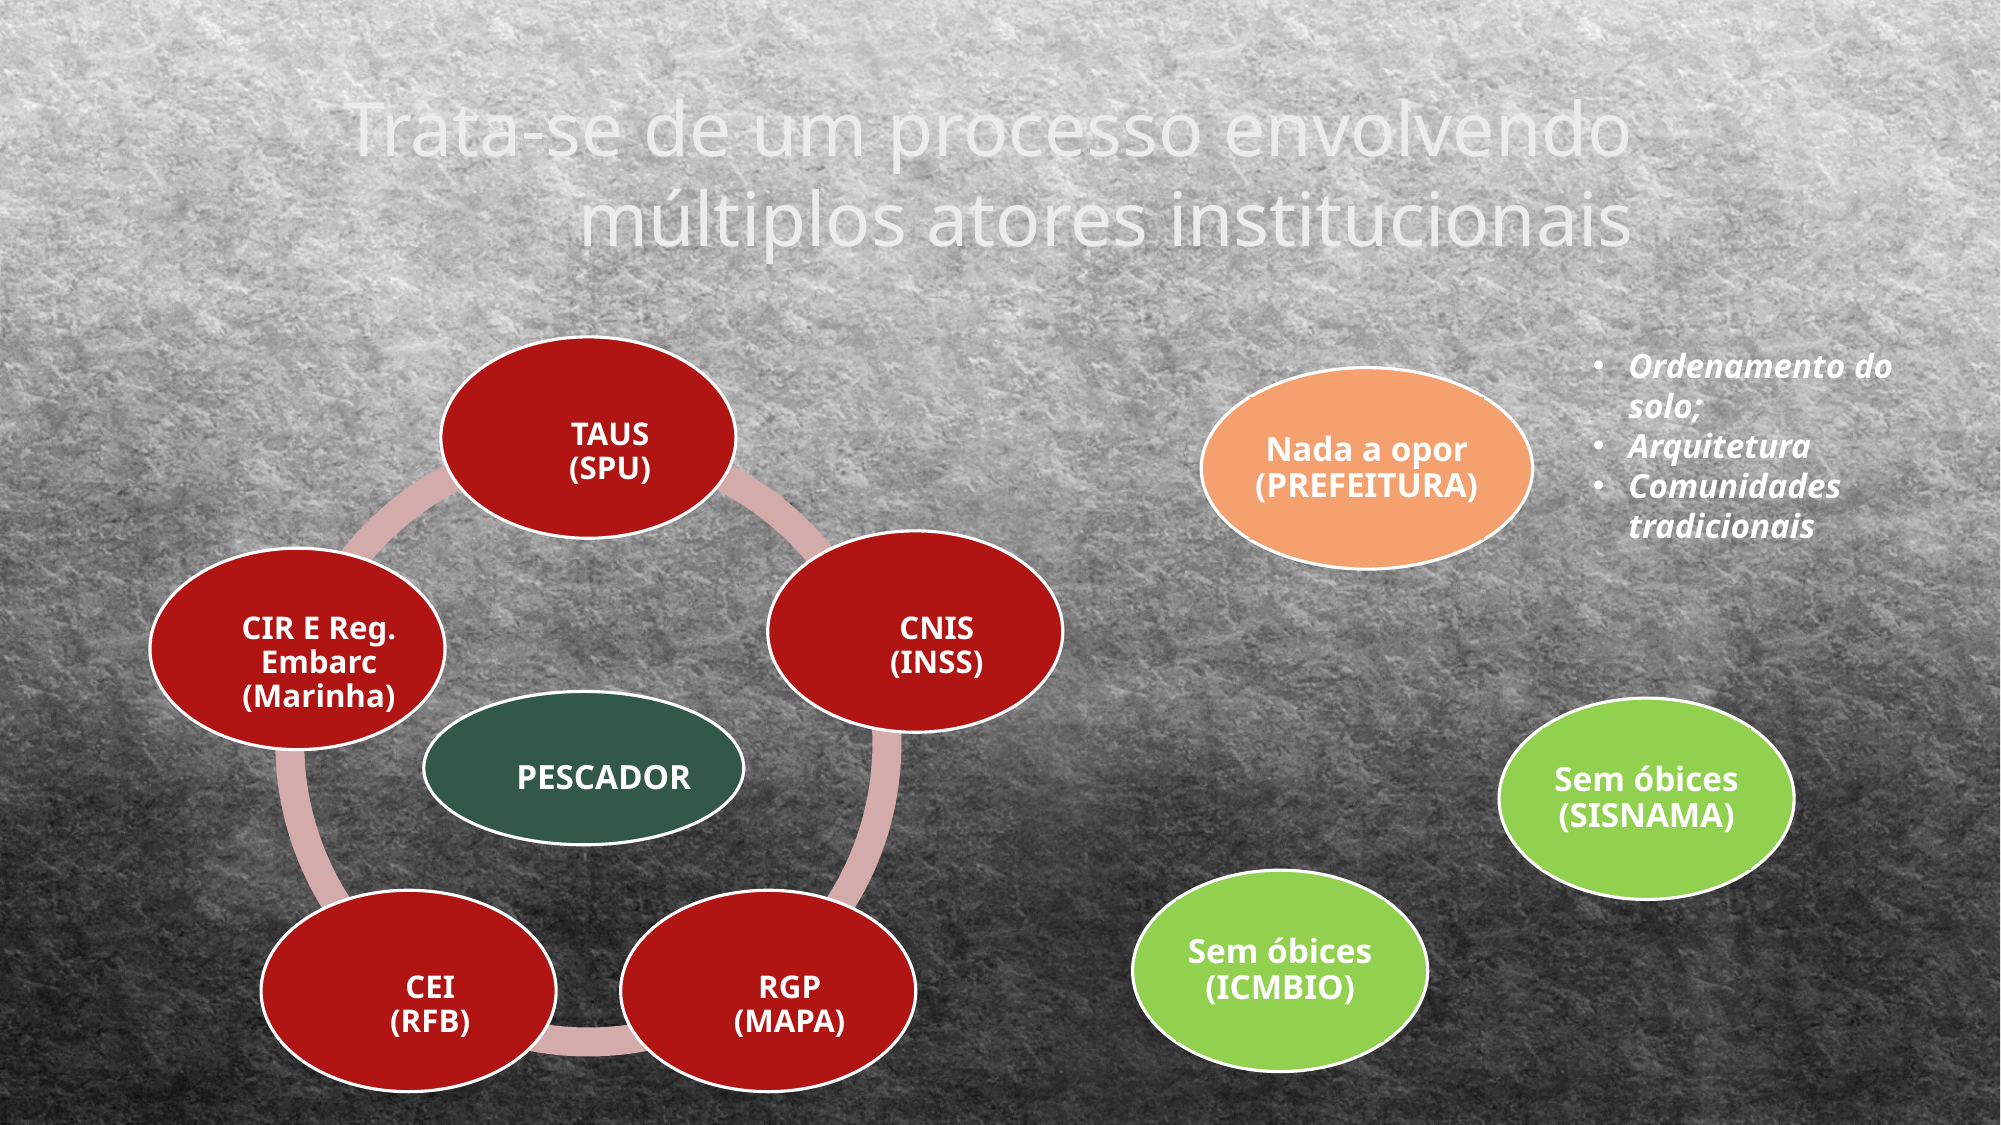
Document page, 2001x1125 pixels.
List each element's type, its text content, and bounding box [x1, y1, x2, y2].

text_box Sem óbices (SISNAMA) [1542, 727, 1751, 870]
text_box TAUS (SPU) [440, 336, 736, 539]
text_box Sem óbices (ICMBIO) [1175, 899, 1385, 1043]
text_box [716, 464, 833, 563]
text_box RGP (MAPA) [620, 890, 916, 1092]
text_box [1177, 1043, 1384, 1072]
text_box PESCADOR [423, 691, 744, 845]
text_box [1499, 698, 1795, 900]
text_box [826, 728, 902, 908]
text_box [1132, 900, 1175, 1042]
text_box [1176, 870, 1384, 899]
text_box CEI (RFB) [261, 890, 557, 1092]
text_box [1250, 367, 1533, 570]
text_box CIR E Reg. Embarc (Marinha) [149, 548, 446, 750]
text_box Ordenamento do solo; Arquitetura Comunidades tradicionais [1578, 338, 1910, 485]
text_box CNIS (INSS) [767, 530, 1063, 733]
text_box Trata-se de um processo envolvendo múltiplos atores institucionais [106, 74, 1649, 304]
text_box [340, 464, 461, 561]
text_box [1201, 397, 1249, 540]
picture [0, 0, 2001, 1125]
text_box [275, 749, 351, 908]
text_box Nada a opor (PREFEITURA) [1249, 397, 1484, 540]
text_box [529, 1024, 648, 1057]
text_box [1385, 899, 1428, 1042]
